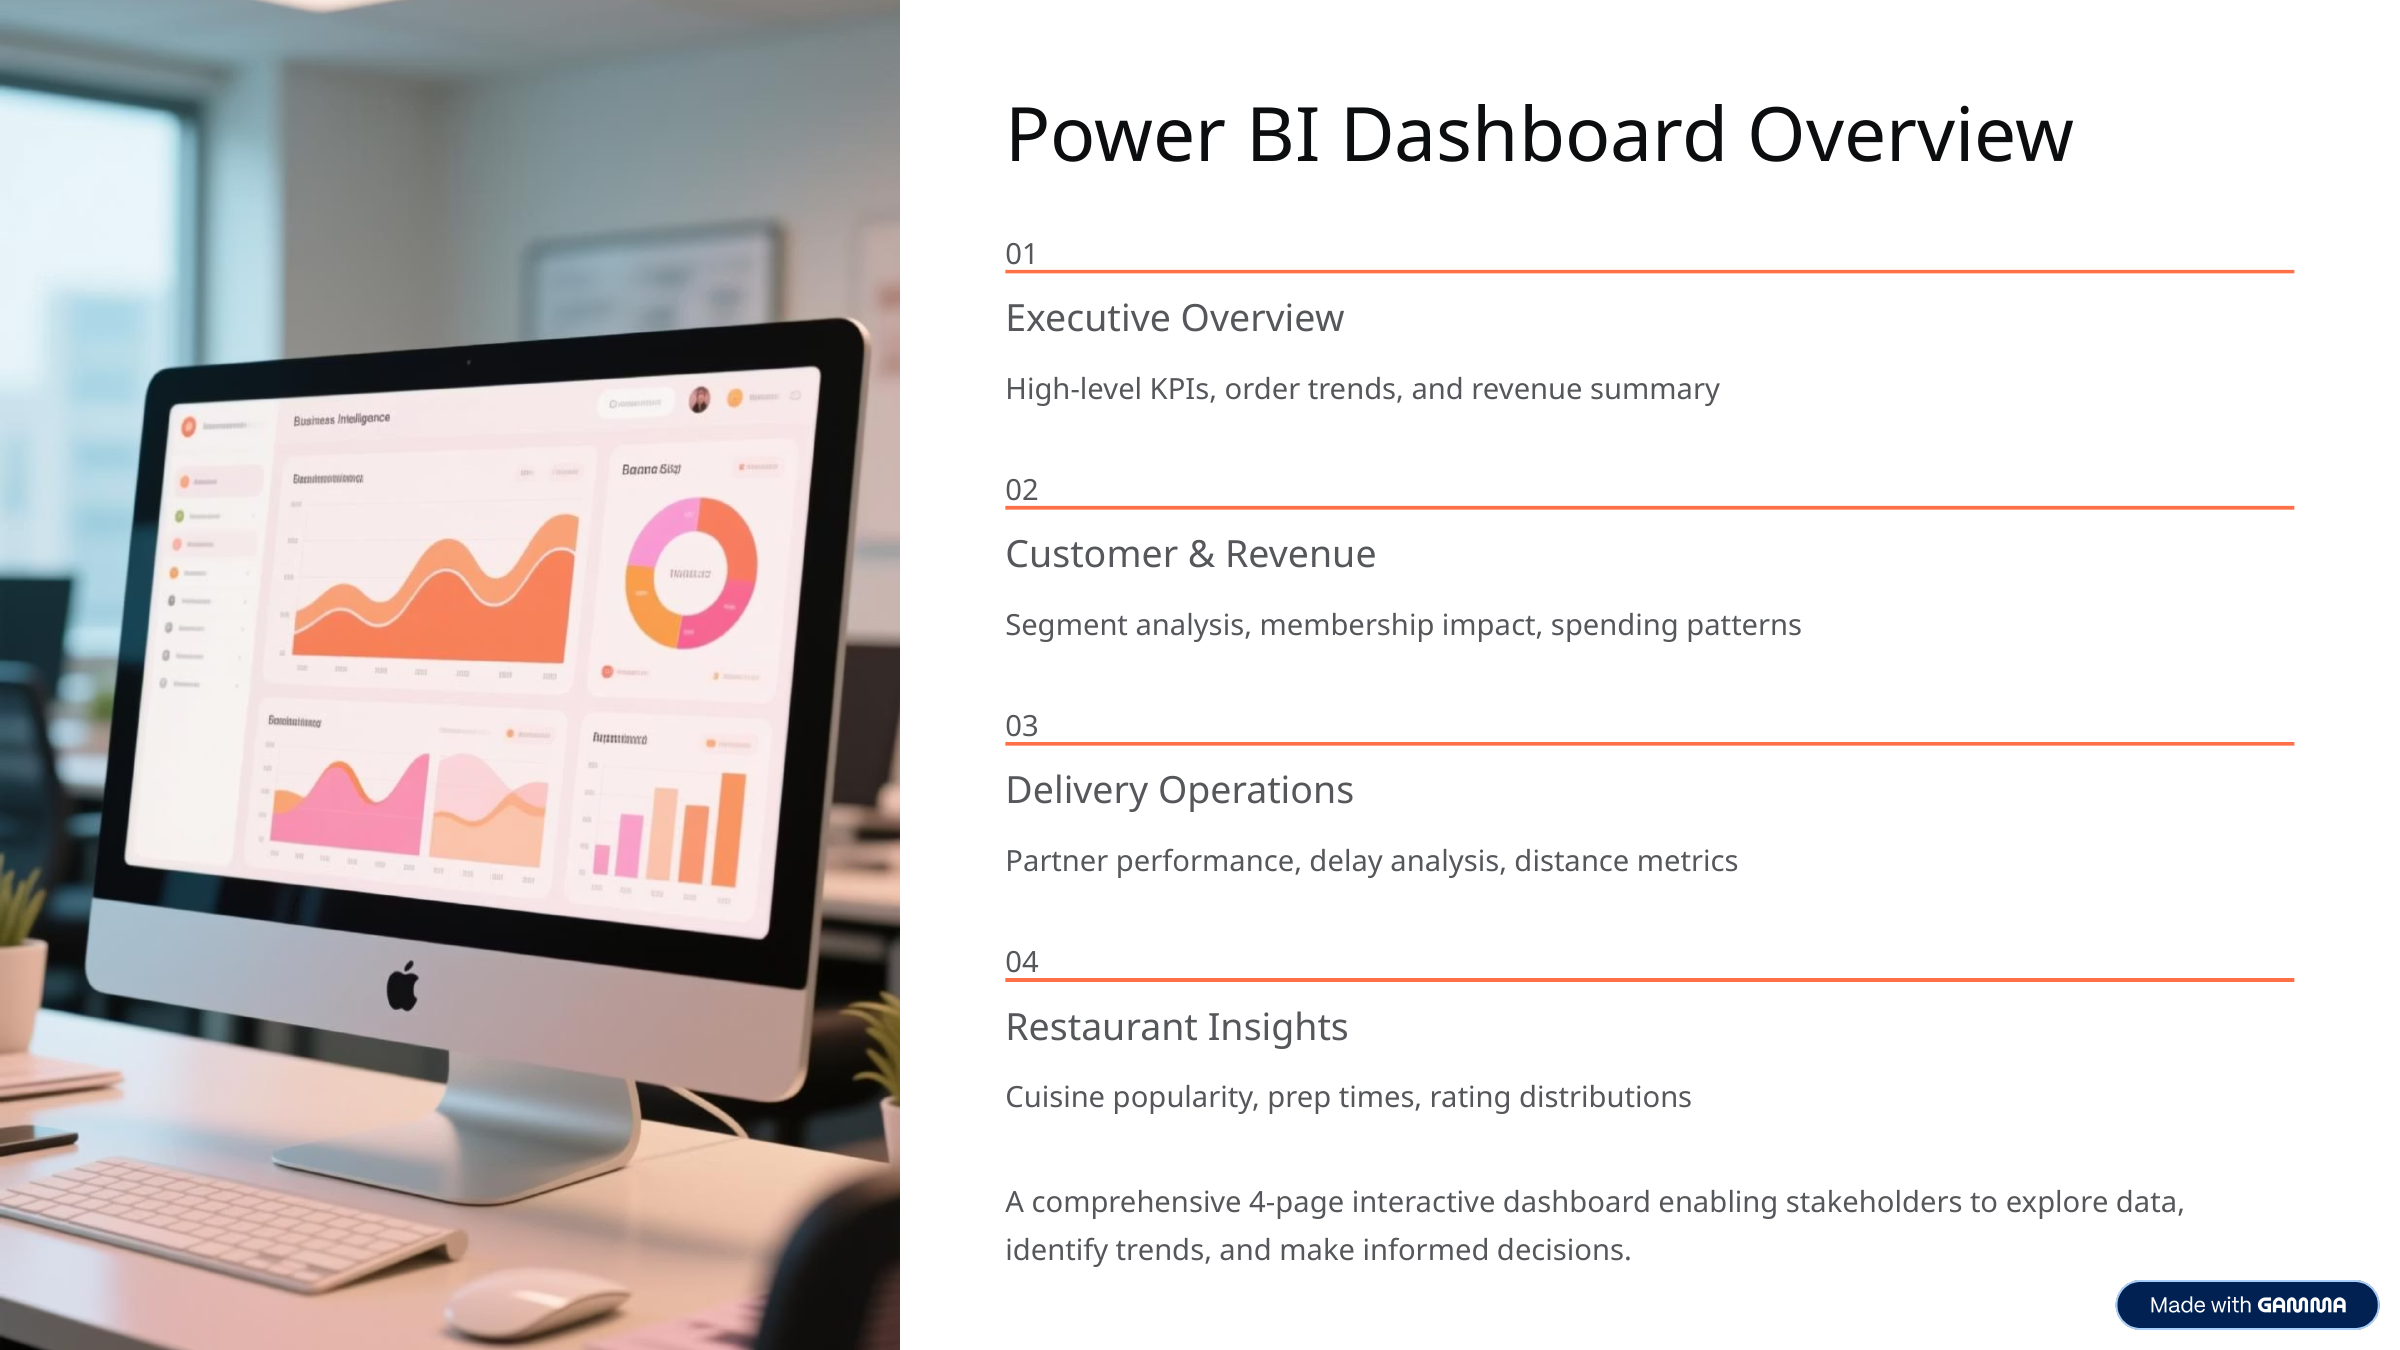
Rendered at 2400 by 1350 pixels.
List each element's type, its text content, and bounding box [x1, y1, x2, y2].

text_box [1005, 505, 2295, 510]
text_box [1005, 742, 2295, 746]
text_box Partner performance, delay analysis, distance metrics [1005, 829, 2295, 878]
text_box [1005, 978, 2295, 982]
picture [0, 0, 900, 1350]
text_box Delivery Operations [1005, 764, 1383, 812]
text_box Cuisine popularity, prep times, rating distributions [1005, 1065, 2295, 1115]
text_box Restaurant Insights [1005, 1000, 1383, 1048]
text_box 04 [1005, 930, 1036, 969]
text_box A comprehensive 4-page interactive dashboard enabling stakeholders to explore data, identify trends, and make informed decisions. [1005, 1170, 2295, 1267]
text_box Power BI Dashboard Overview [1005, 82, 2088, 178]
text_box Segment analysis, membership impact, spending patterns [1005, 593, 2295, 642]
text_box 03 [1005, 694, 1036, 733]
text_box High-level KPIs, order trends, and revenue summary [1005, 357, 2295, 406]
picture [2106, 1271, 2389, 1339]
text_box [1005, 269, 2295, 274]
text_box Customer & Revenue [1005, 528, 1383, 576]
text_box 01 [1005, 222, 1036, 260]
text_box Executive Overview [1005, 292, 1383, 340]
text_box 02 [1005, 458, 1036, 497]
